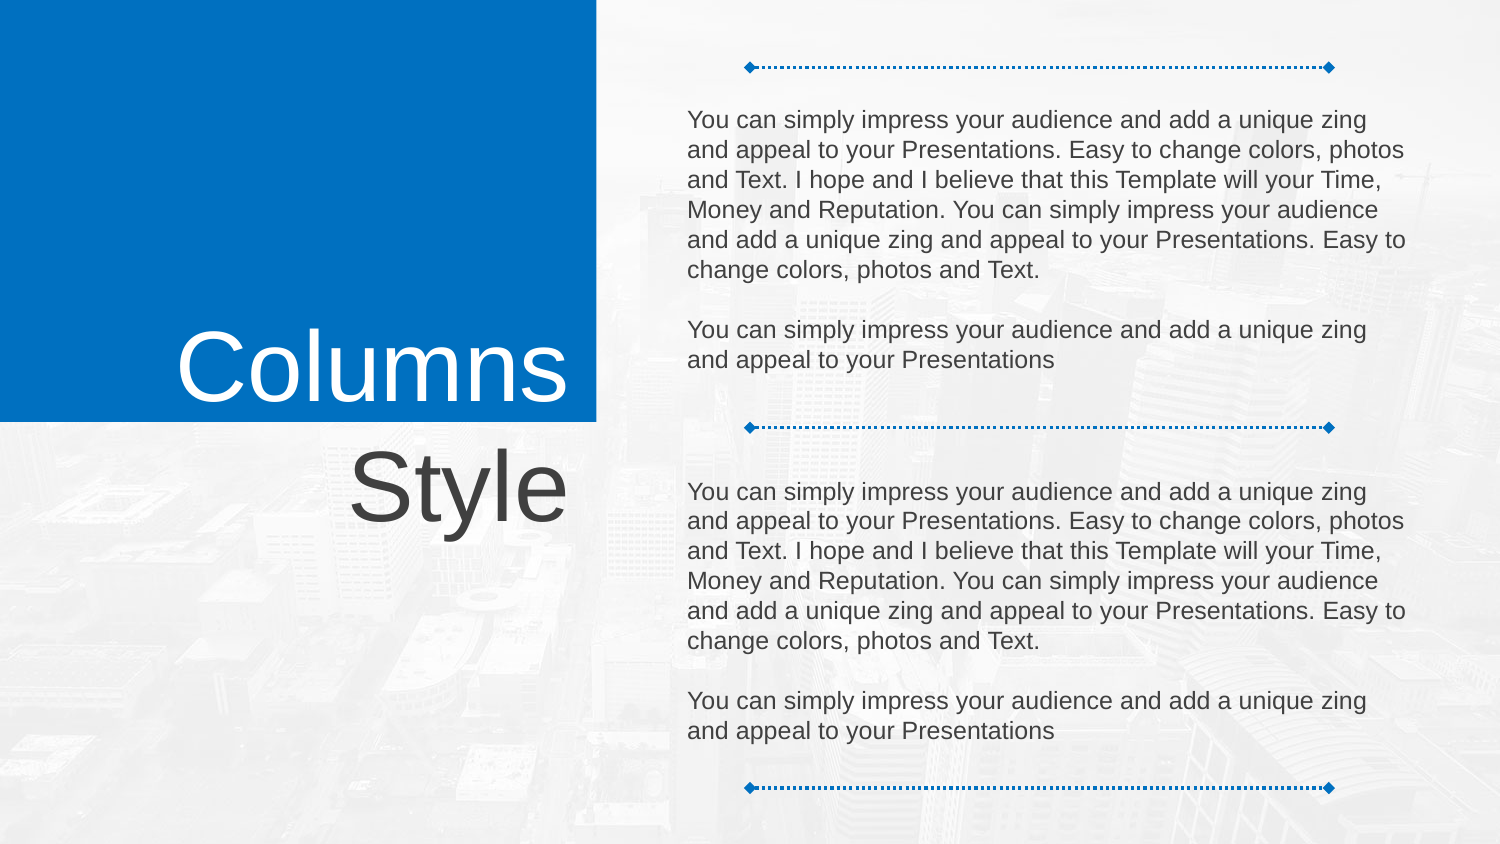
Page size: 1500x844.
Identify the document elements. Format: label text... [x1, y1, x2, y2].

text_box You can simply impress your audience and add a unique zing and appeal to your Presentations. Easy to change colors, photos and Text. I hope and I believe that this Template will your Time, Money and Reputation. You can simply impress your audience and add a unique zing and appeal to your Presentations. Easy to change colors, photos and Text. You can simply impress your audience and add a unique zing and appeal to your Presentations [672, 96, 1424, 381]
list Columns Style [159, 261, 585, 581]
text_box [0, 0, 598, 424]
text_box You can simply impress your audience and add a unique zing and appeal to your Presentations. Easy to change colors, photos and Text. I hope and I believe that this Template will your Time, Money and Reputation. You can simply impress your audience and add a unique zing and appeal to your Presentations. Easy to change colors, photos and Text. You can simply impress your audience and add a unique zing and appeal to your Presentations [672, 467, 1424, 752]
picture [0, 0, 1500, 844]
